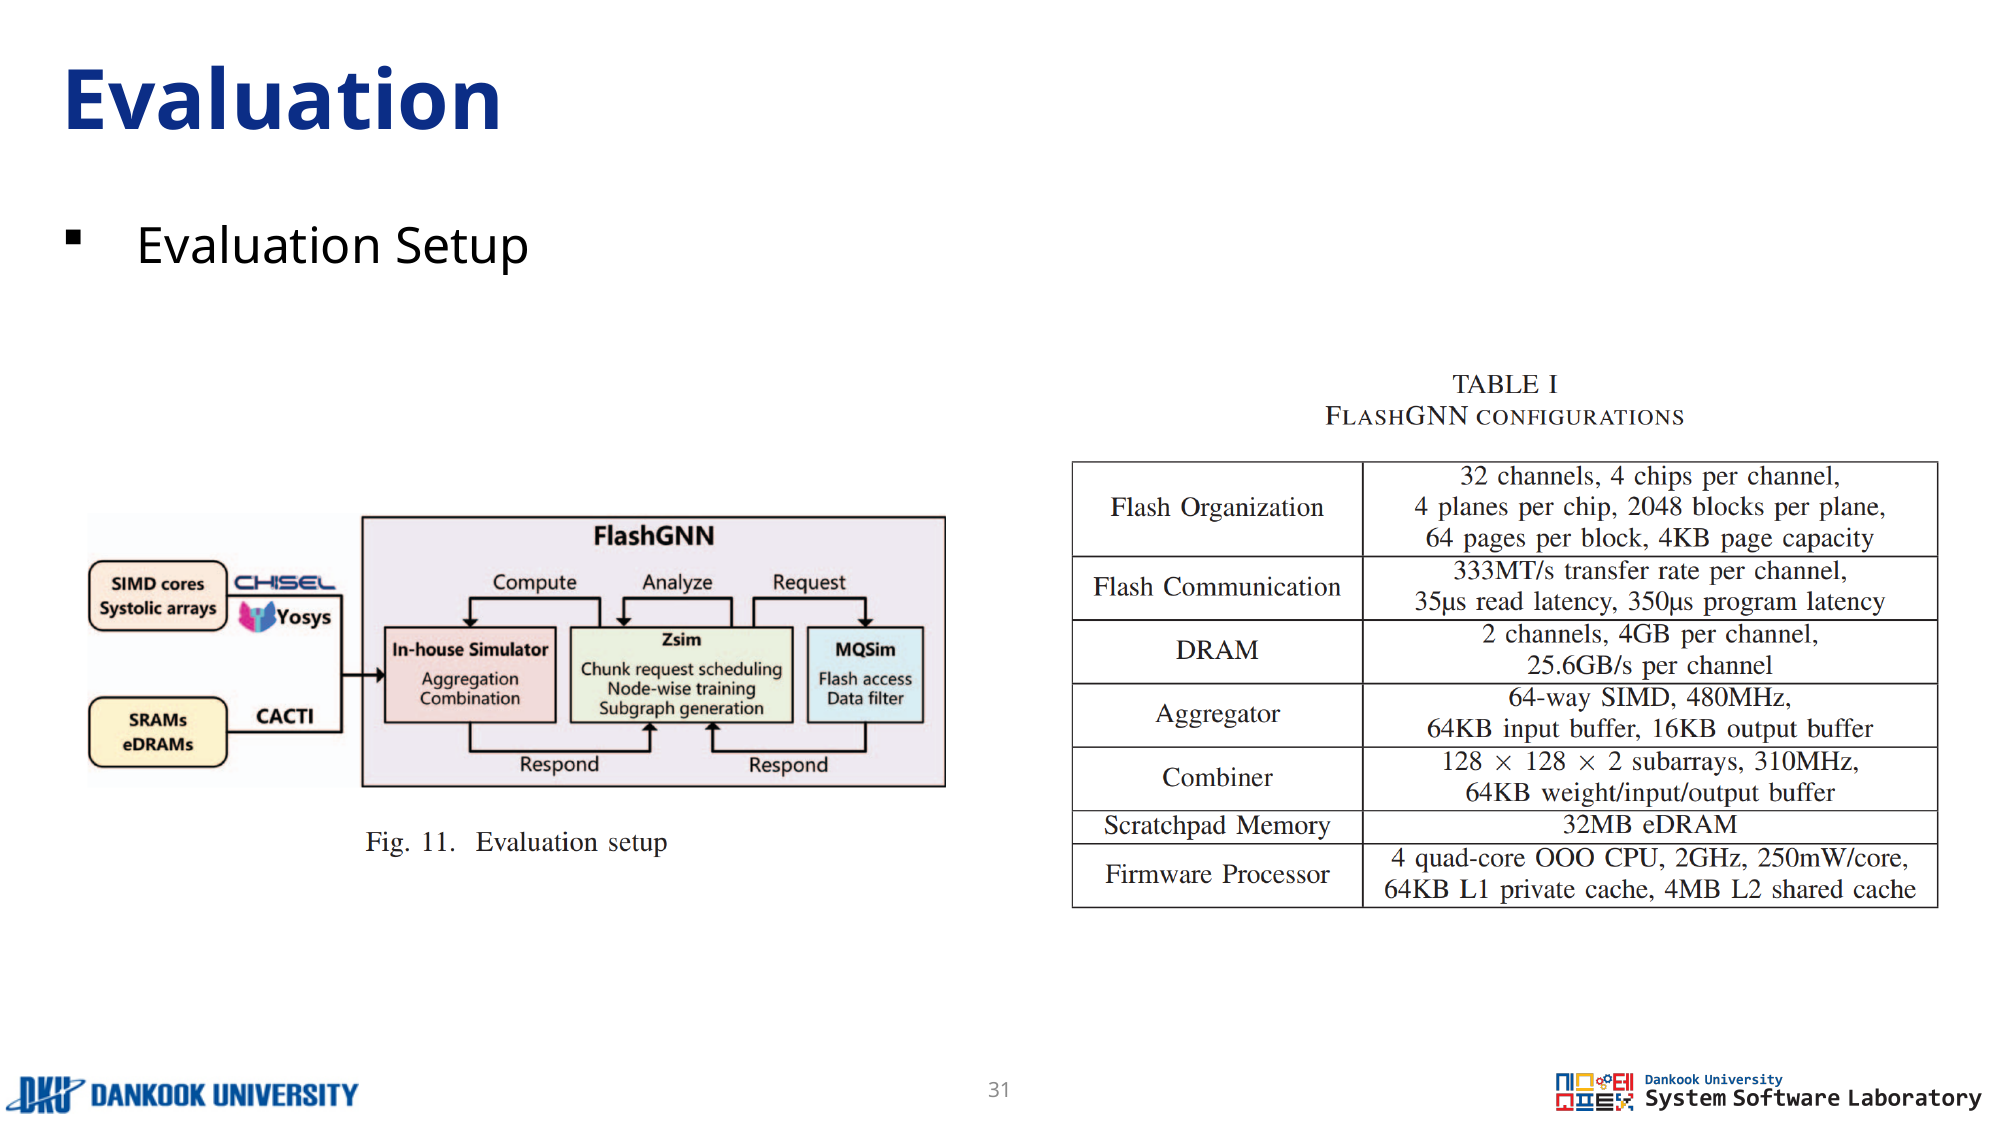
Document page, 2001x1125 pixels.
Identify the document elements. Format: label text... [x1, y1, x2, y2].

slide_number 31 [774, 1067, 1225, 1116]
picture [1548, 1064, 2001, 1125]
picture [1063, 361, 1943, 911]
text_box Evaluation Setup [46, 170, 1980, 1050]
title Evaluation [46, 34, 1504, 170]
picture [73, 487, 952, 861]
picture [5, 1076, 359, 1114]
